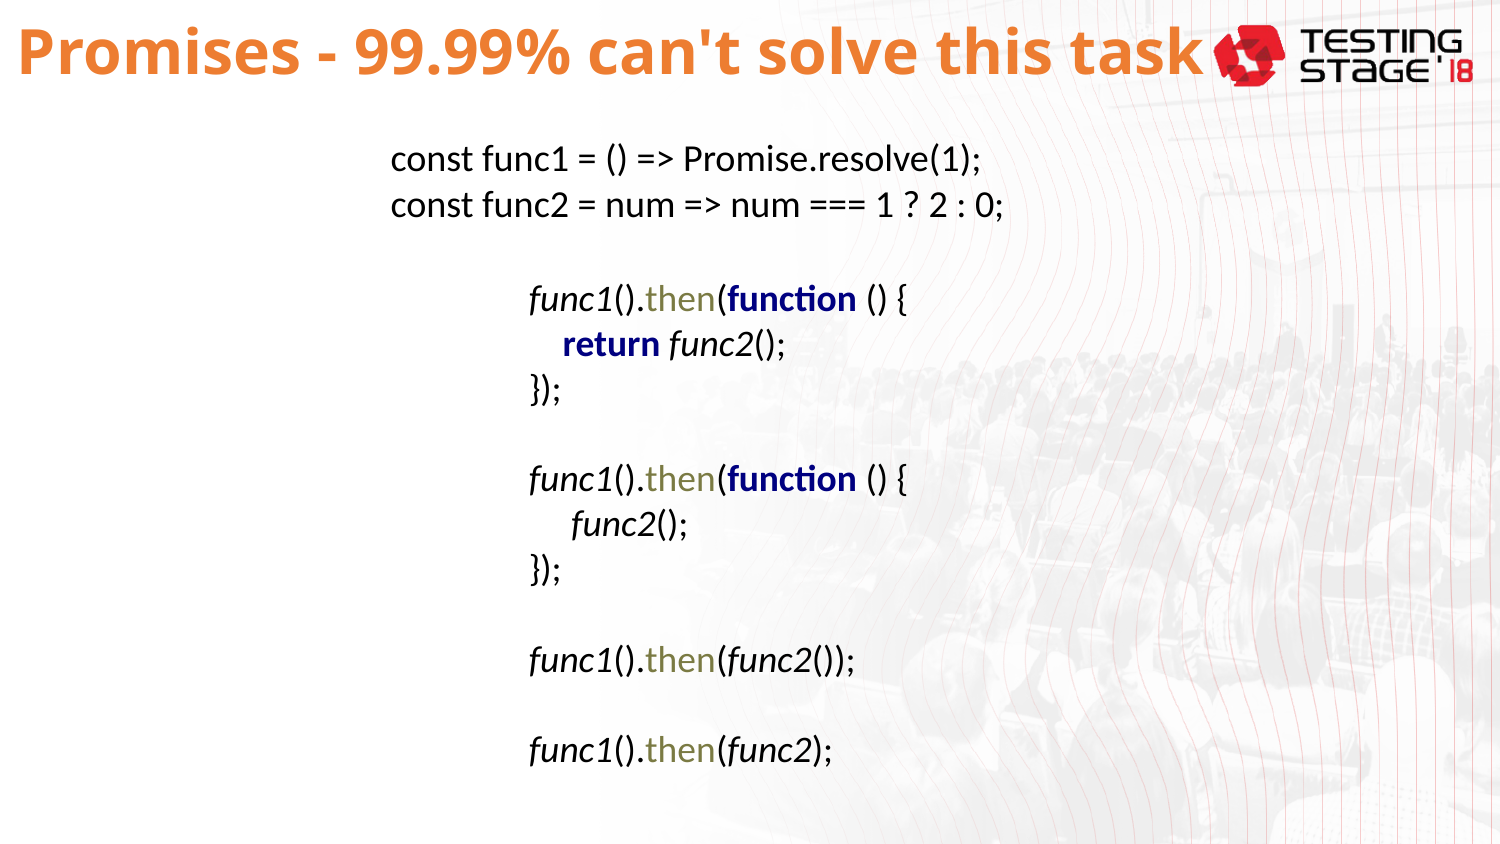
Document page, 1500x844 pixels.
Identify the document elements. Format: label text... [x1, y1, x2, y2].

text_box func1().then(function () { return func2(); }); func1().then(function () { func2(); }); func1().then(func2()); func1().then(func2); [513, 266, 1046, 778]
text_box const func1 = () => Promise.resolve(1); const func2 = num => num === 1 ? 2 : 0; [375, 126, 1126, 233]
picture [1197, 0, 1500, 115]
text_box Promises - 99.99% can't solve this task [1, 4, 1197, 95]
